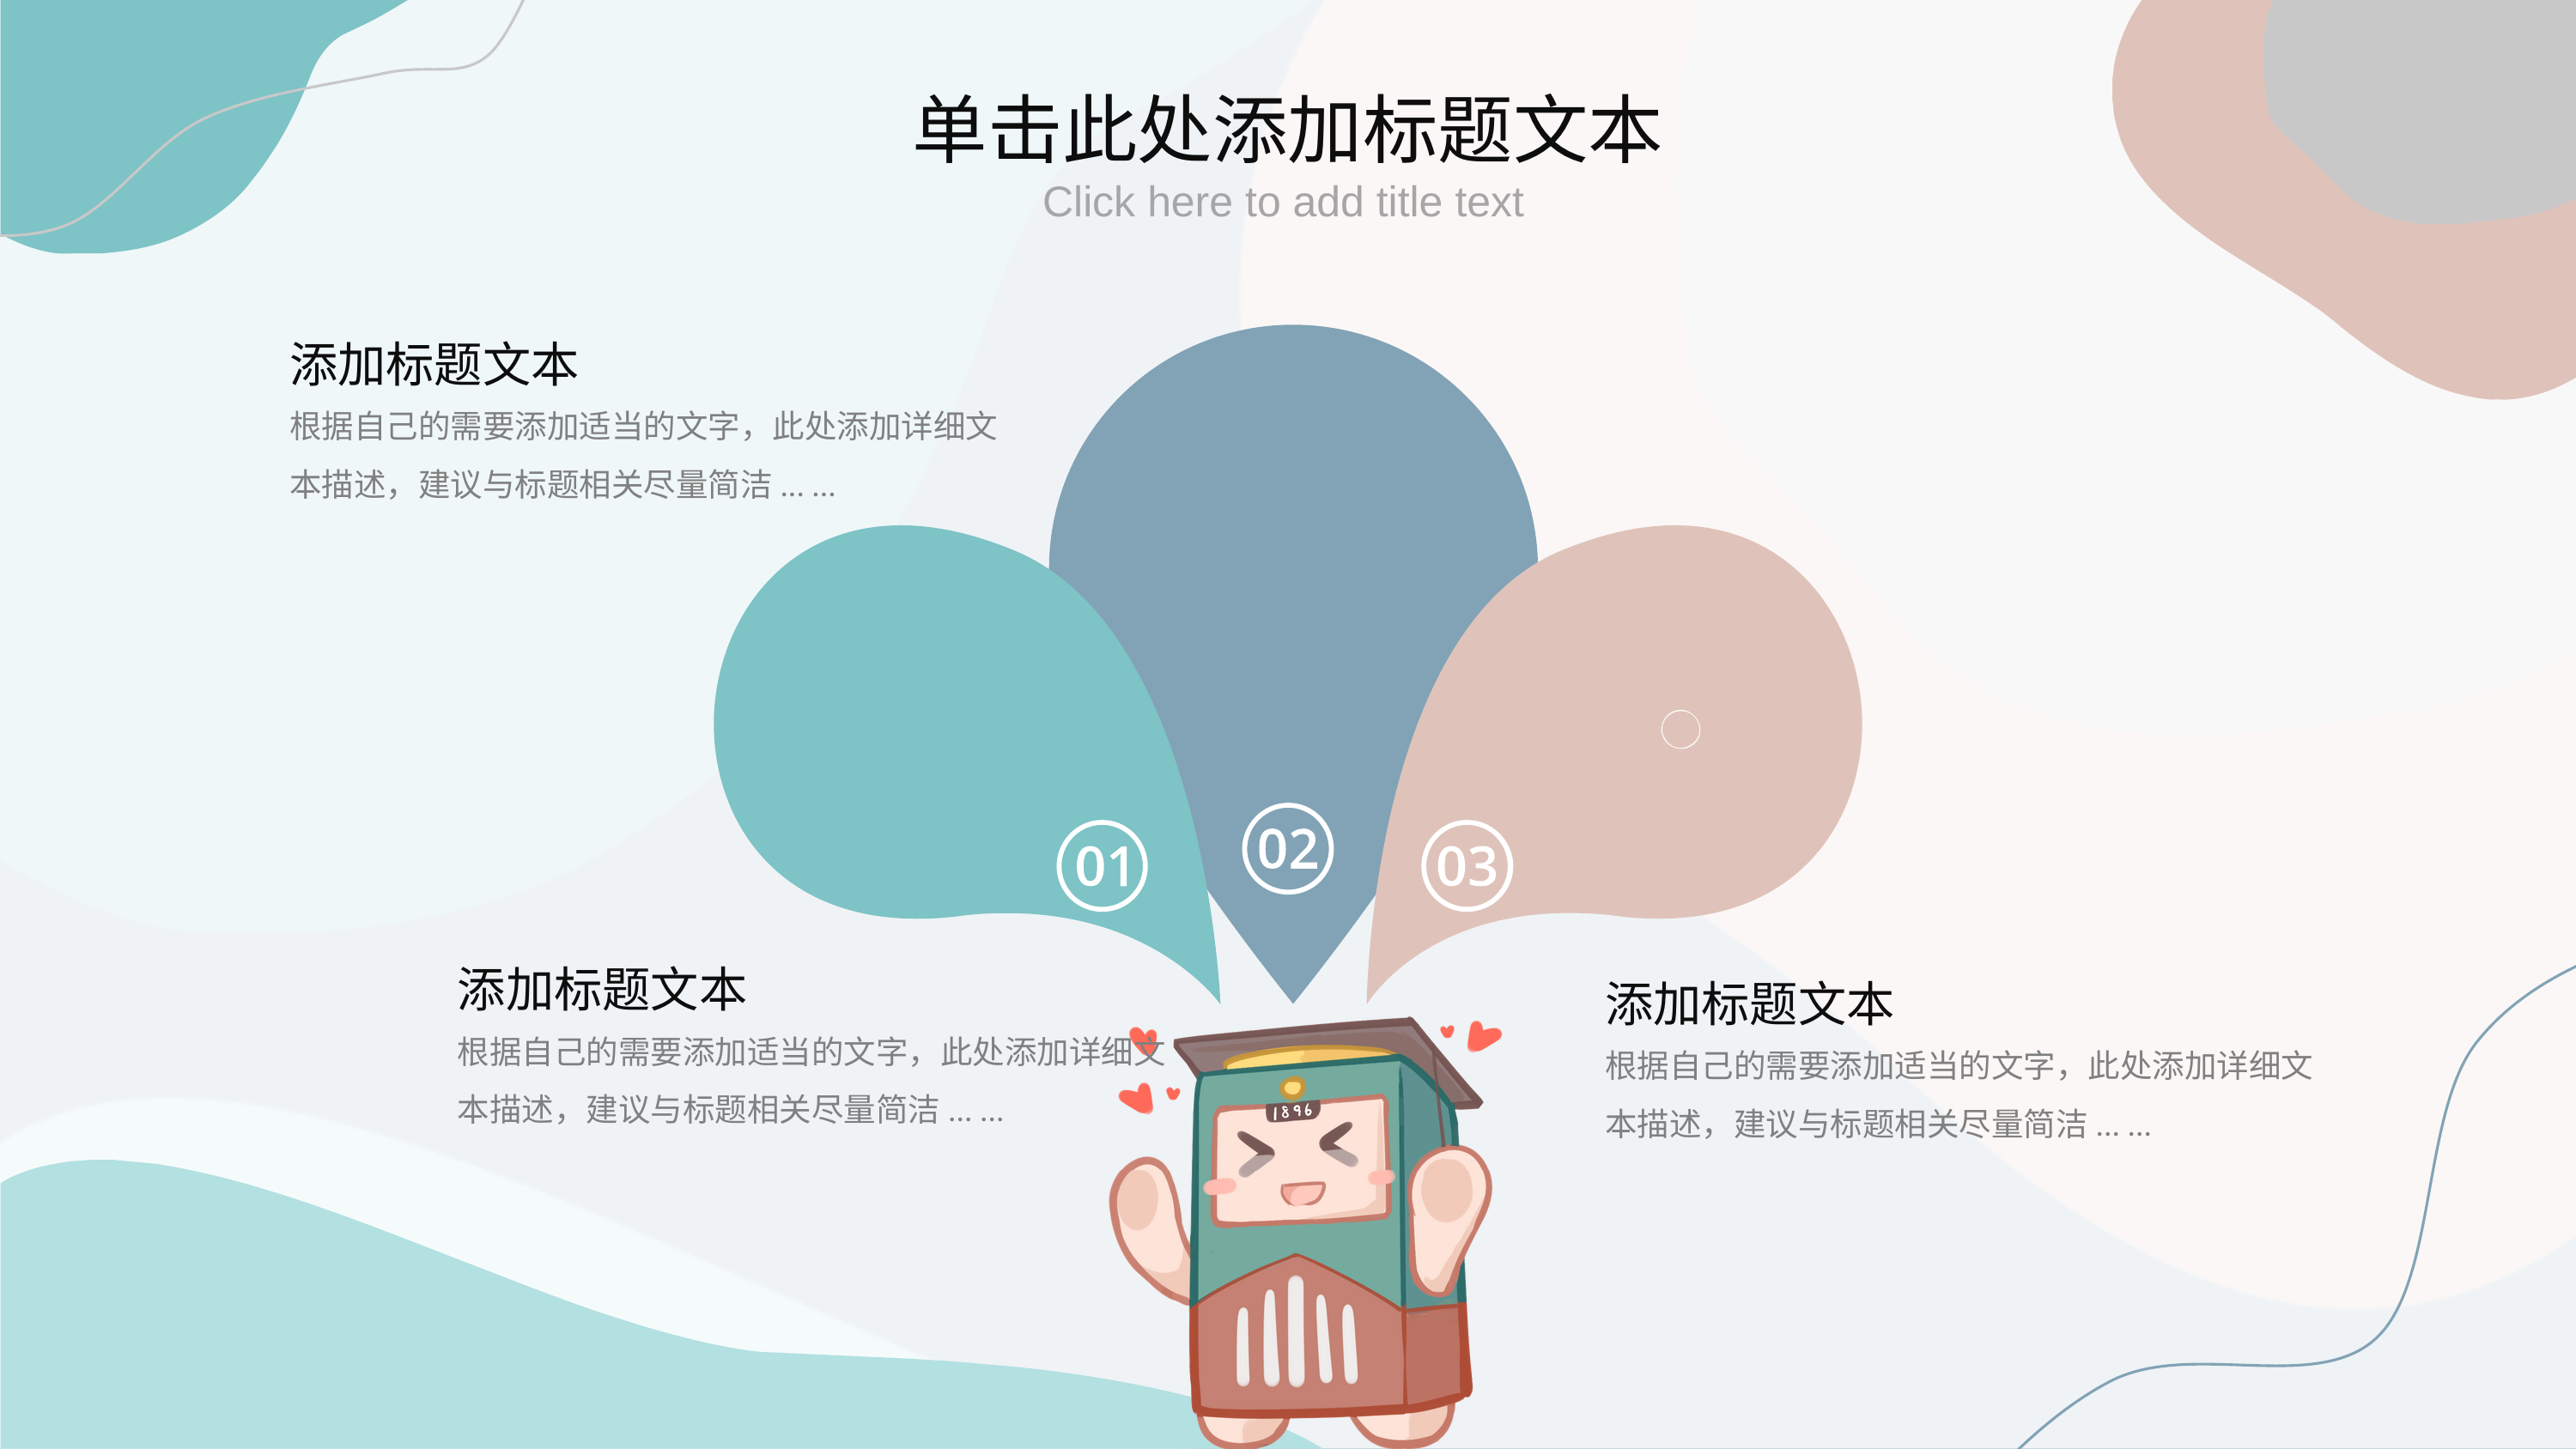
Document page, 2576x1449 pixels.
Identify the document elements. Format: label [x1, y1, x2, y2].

text_box [0, 0, 561, 238]
text_box [1366, 524, 1863, 1005]
text_box [0, 0, 2576, 1449]
text_box [0, 244, 409, 254]
text_box [0, 1159, 1052, 1449]
text_box [713, 524, 1221, 1005]
text_box [1893, 917, 2576, 1449]
text_box [1048, 324, 1539, 801]
text_box [2111, 0, 2576, 400]
text_box [1658, 706, 1704, 752]
picture [1056, 802, 1576, 1449]
